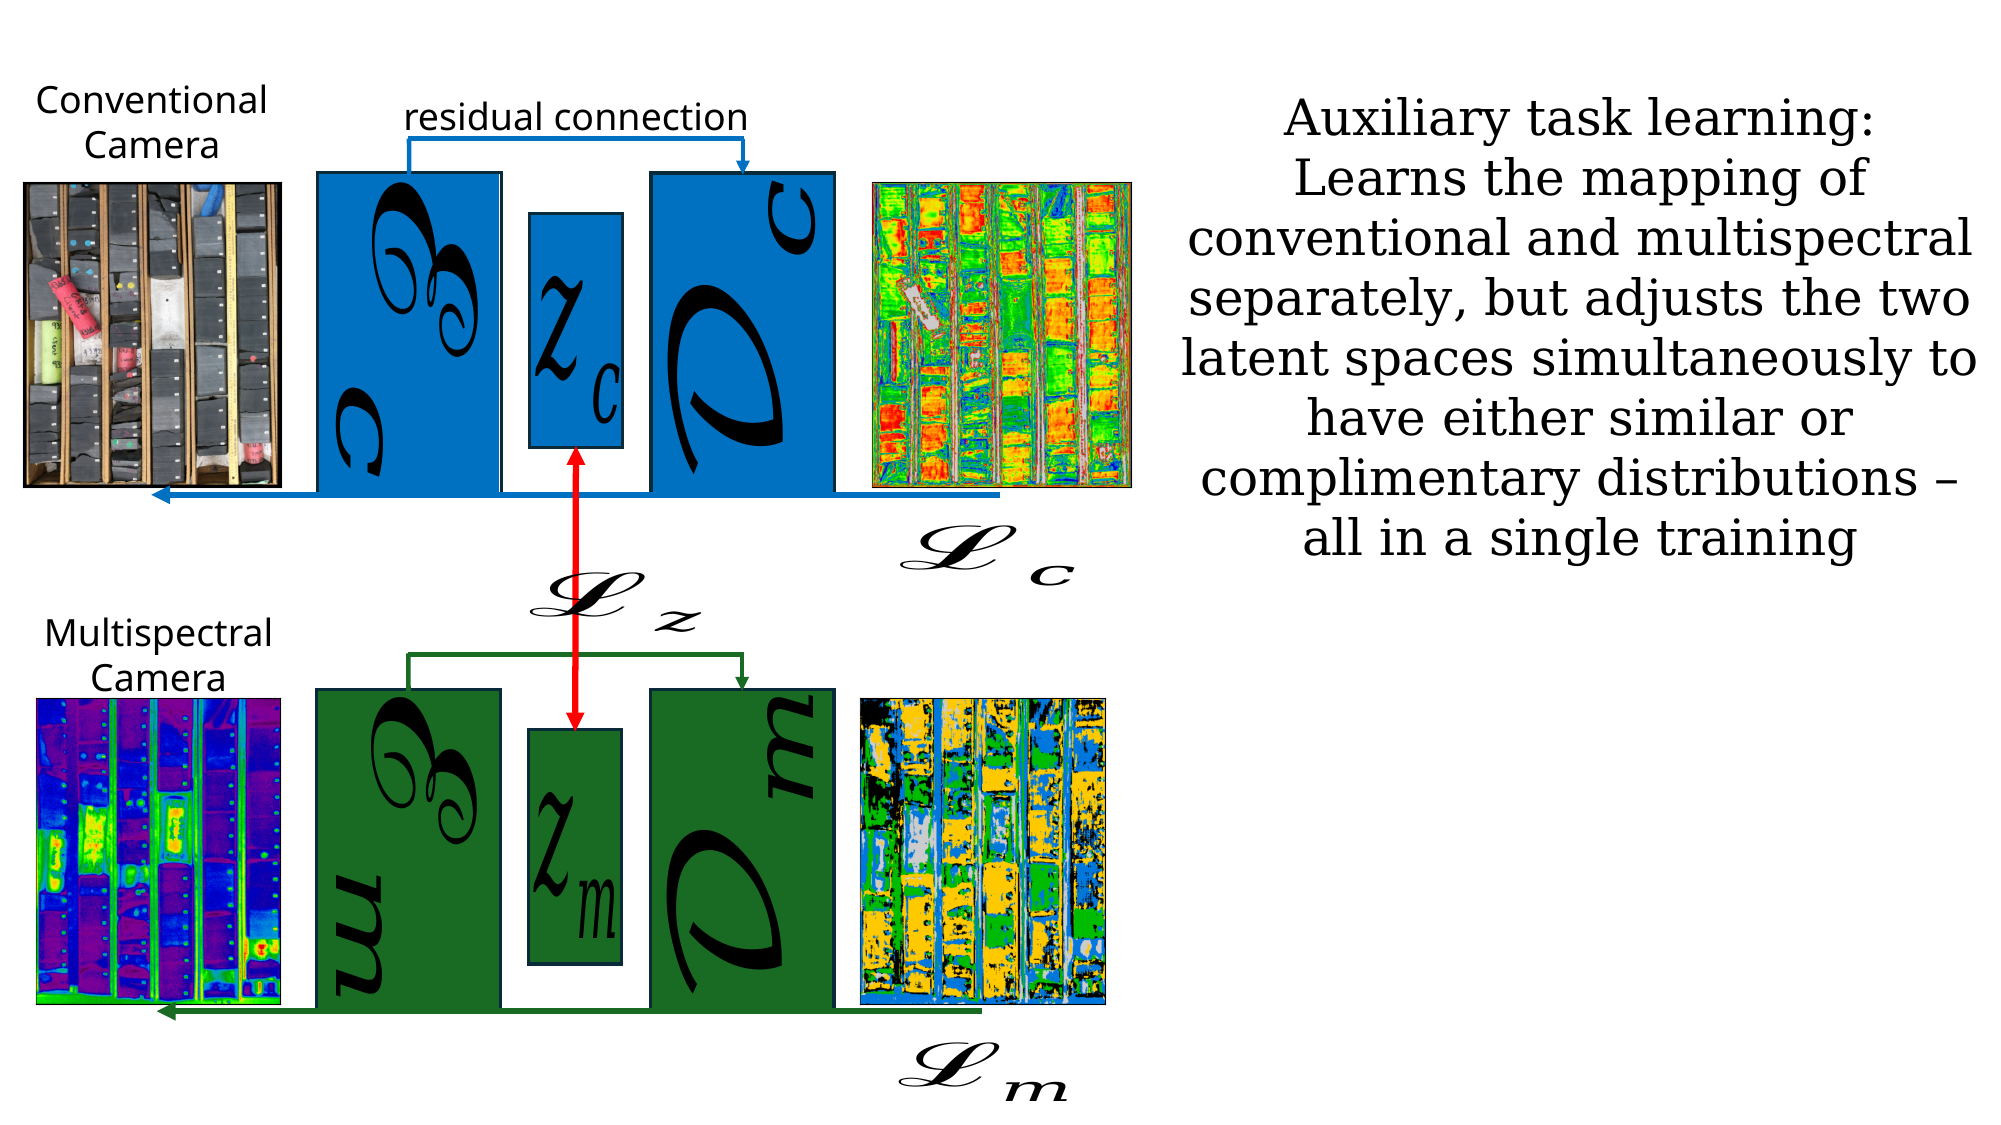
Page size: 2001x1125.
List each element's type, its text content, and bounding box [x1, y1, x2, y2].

picture [851, 690, 1112, 1012]
text_box Multispectral Camera [22, 601, 295, 707]
text_box residual connection [577, 85, 773, 146]
picture [863, 173, 1138, 496]
text_box residual connection [379, 85, 575, 146]
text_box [568, 598, 572, 1125]
picture [26, 690, 287, 1012]
picture [13, 173, 289, 496]
text_box Conventional Camera [16, 68, 288, 173]
